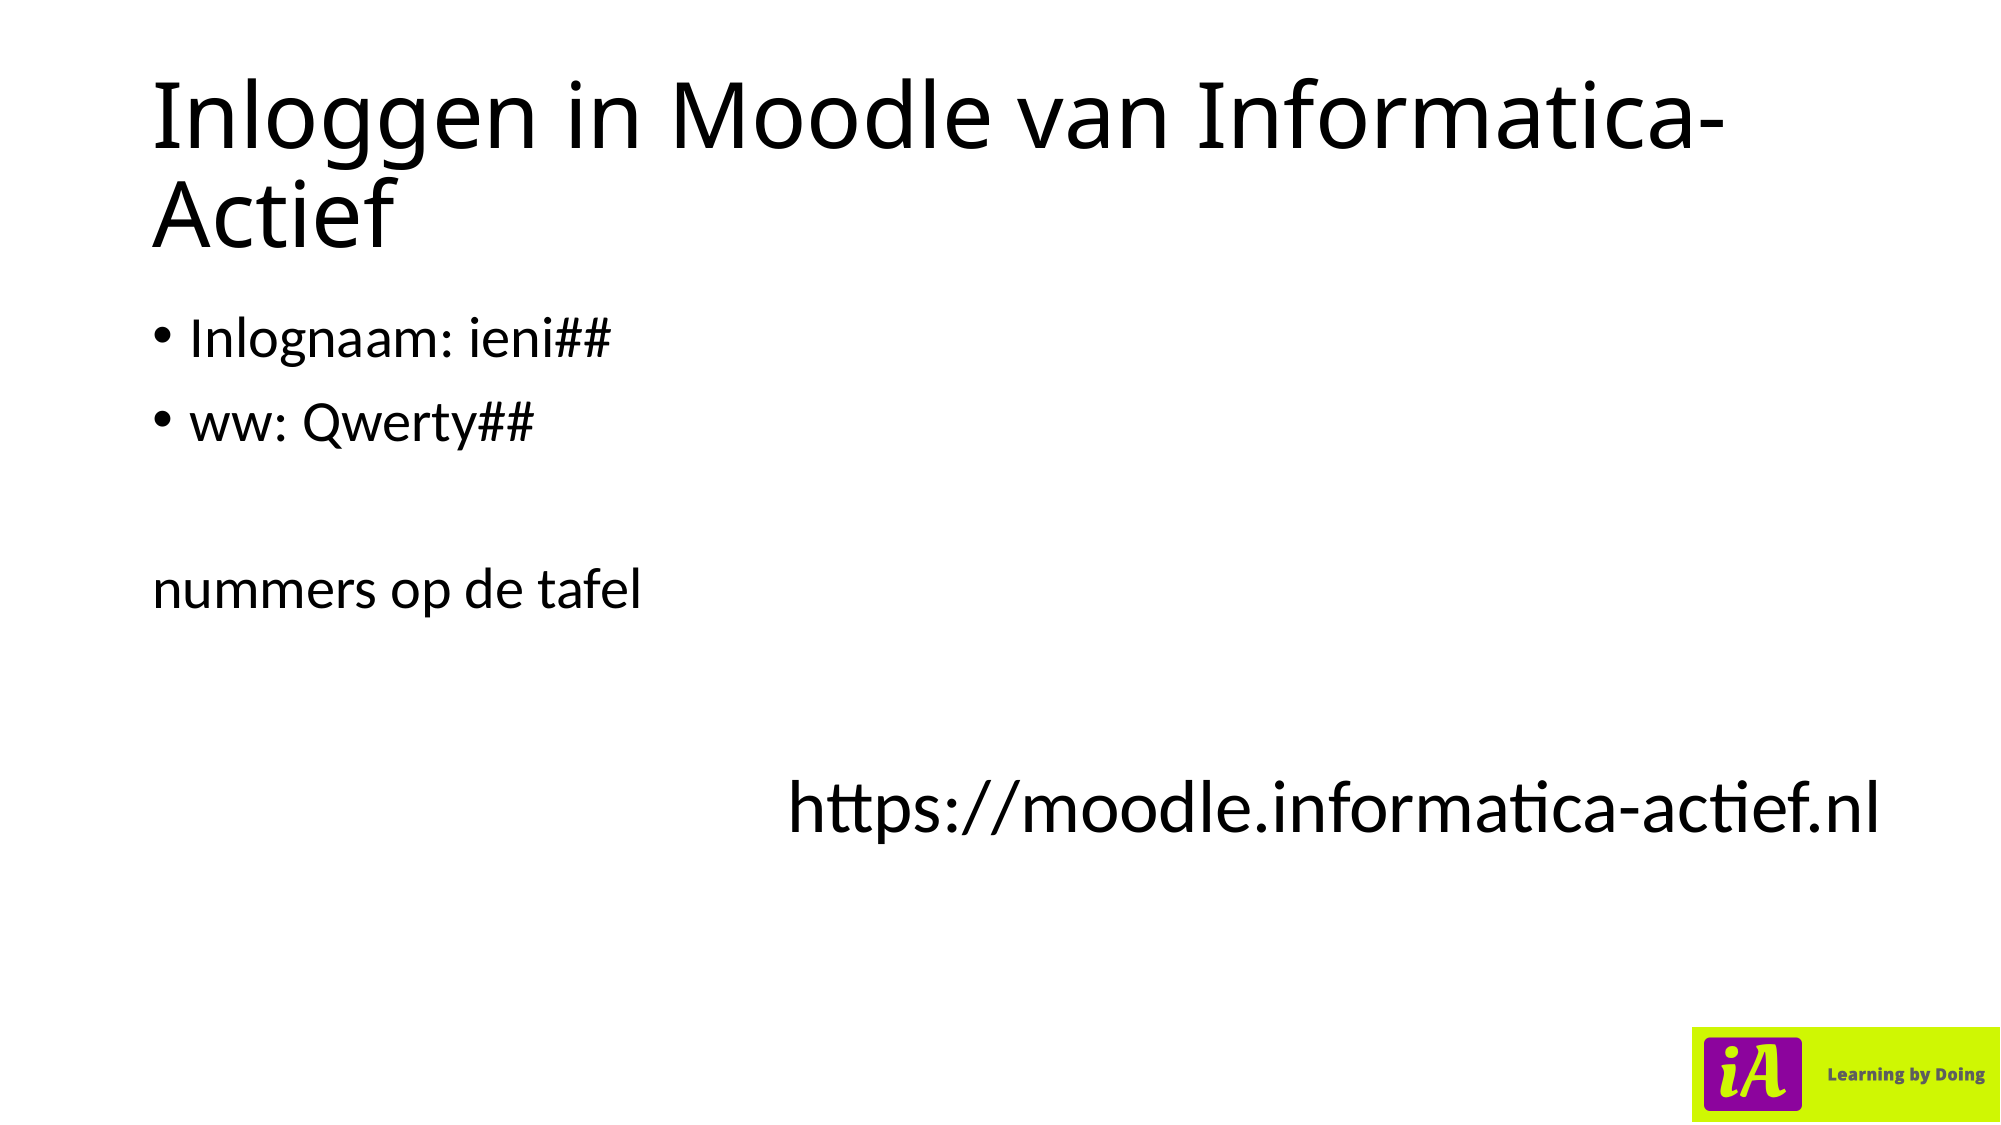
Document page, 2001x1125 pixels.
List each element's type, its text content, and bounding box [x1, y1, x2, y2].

picture [1692, 1027, 2000, 1122]
list Inlognaam: ieni## ww: Qwerty## nummers op de tafel [137, 299, 1863, 1014]
text_box https://moodle.informatica-actief.nl [772, 749, 1918, 855]
title Inloggen in Moodle van Informatica-Actief [137, 59, 1863, 278]
